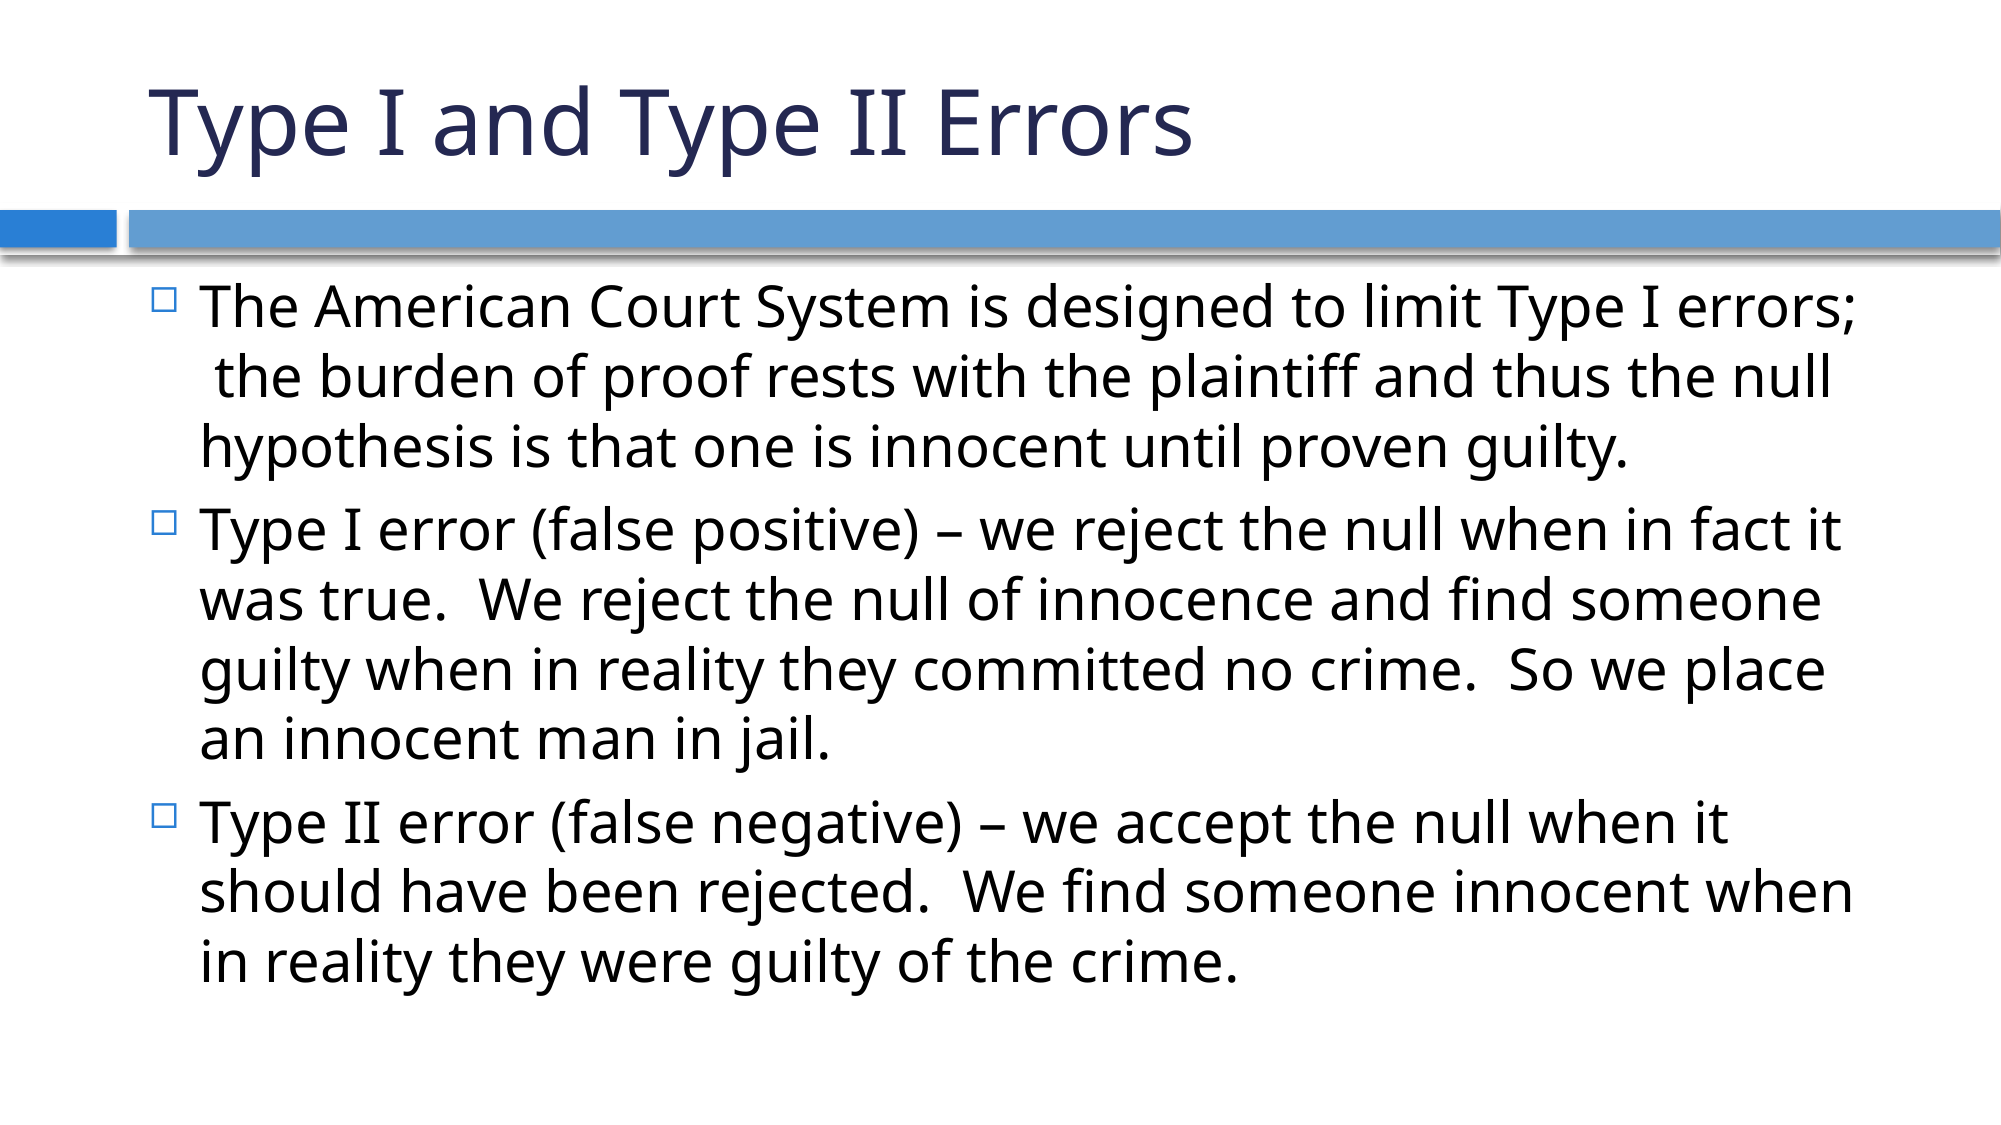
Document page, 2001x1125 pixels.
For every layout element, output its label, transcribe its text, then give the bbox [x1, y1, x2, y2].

list The American Court System is designed to limit Type I errors; the burden of proof rests with the plaintiff and thus the null hypothesis is that one is innocent until proven guilty. Type I error (false positive) – we reject the null when in fact it was true. We reject the null of innocence and find someone guilty when in reality they committed no crime. So we place an innocent man in jail. Type II error (false negative) – we accept the null when it should have been rejected. We find someone innocent when in reality they were guilty of the crime. [133, 262, 1888, 1075]
title Type I and Type II Errors [133, 37, 1918, 200]
